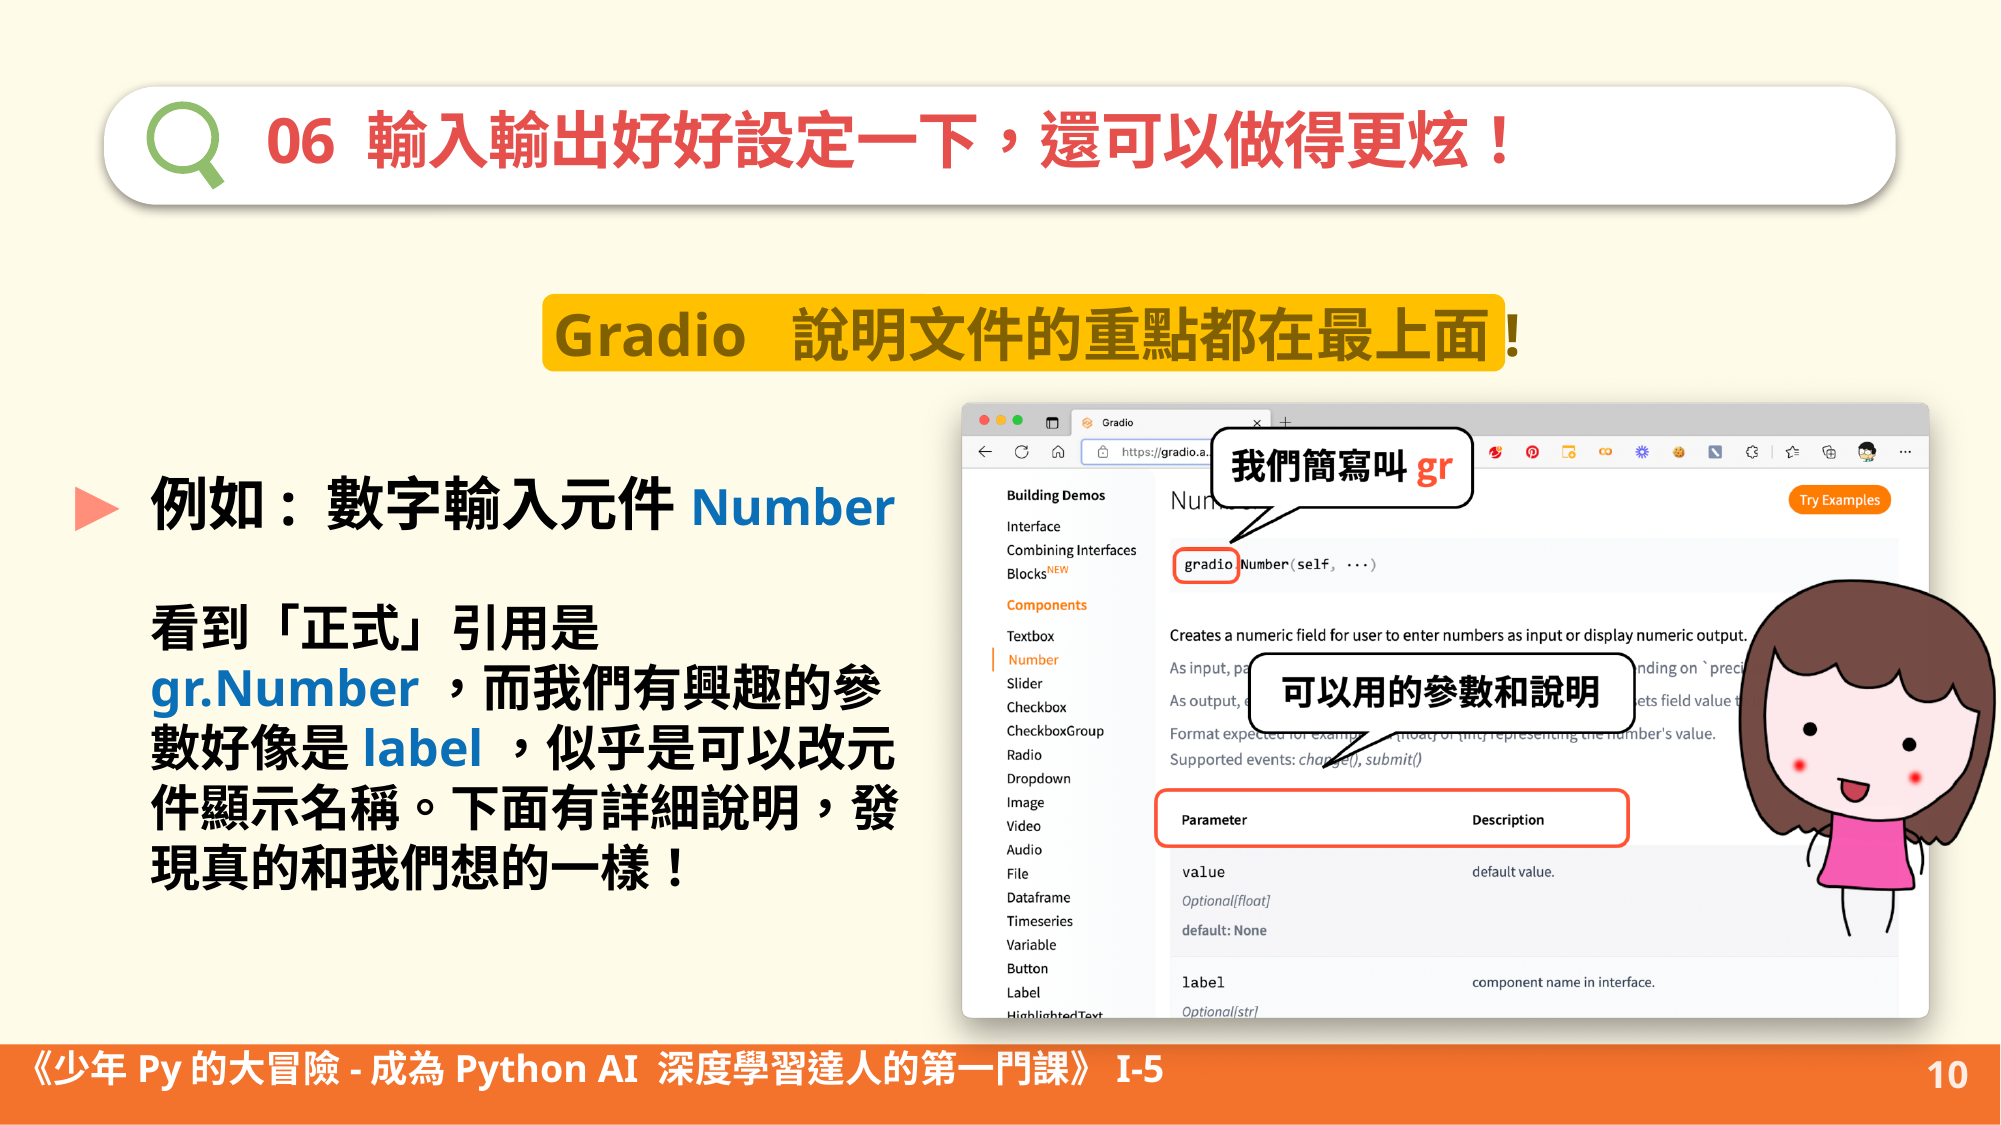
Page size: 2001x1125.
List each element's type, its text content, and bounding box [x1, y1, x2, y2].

slide_number 10 [1912, 1079, 1982, 1111]
text_box 例如: 數字輸入元件Number 看到「正式」引用是gr.Number，而我們有興趣的參數好像是label，似乎是可以改元件顯示名稱。下面有詳細說明，發現真的和我們想的一樣！ [67, 465, 915, 905]
list 06 輸入輸出好好設定一下，還可以做得更炫！ [257, 106, 1838, 185]
picture [915, 370, 2000, 1079]
text_box Gradio 說明文件的重點都在最上面! [542, 293, 1506, 372]
